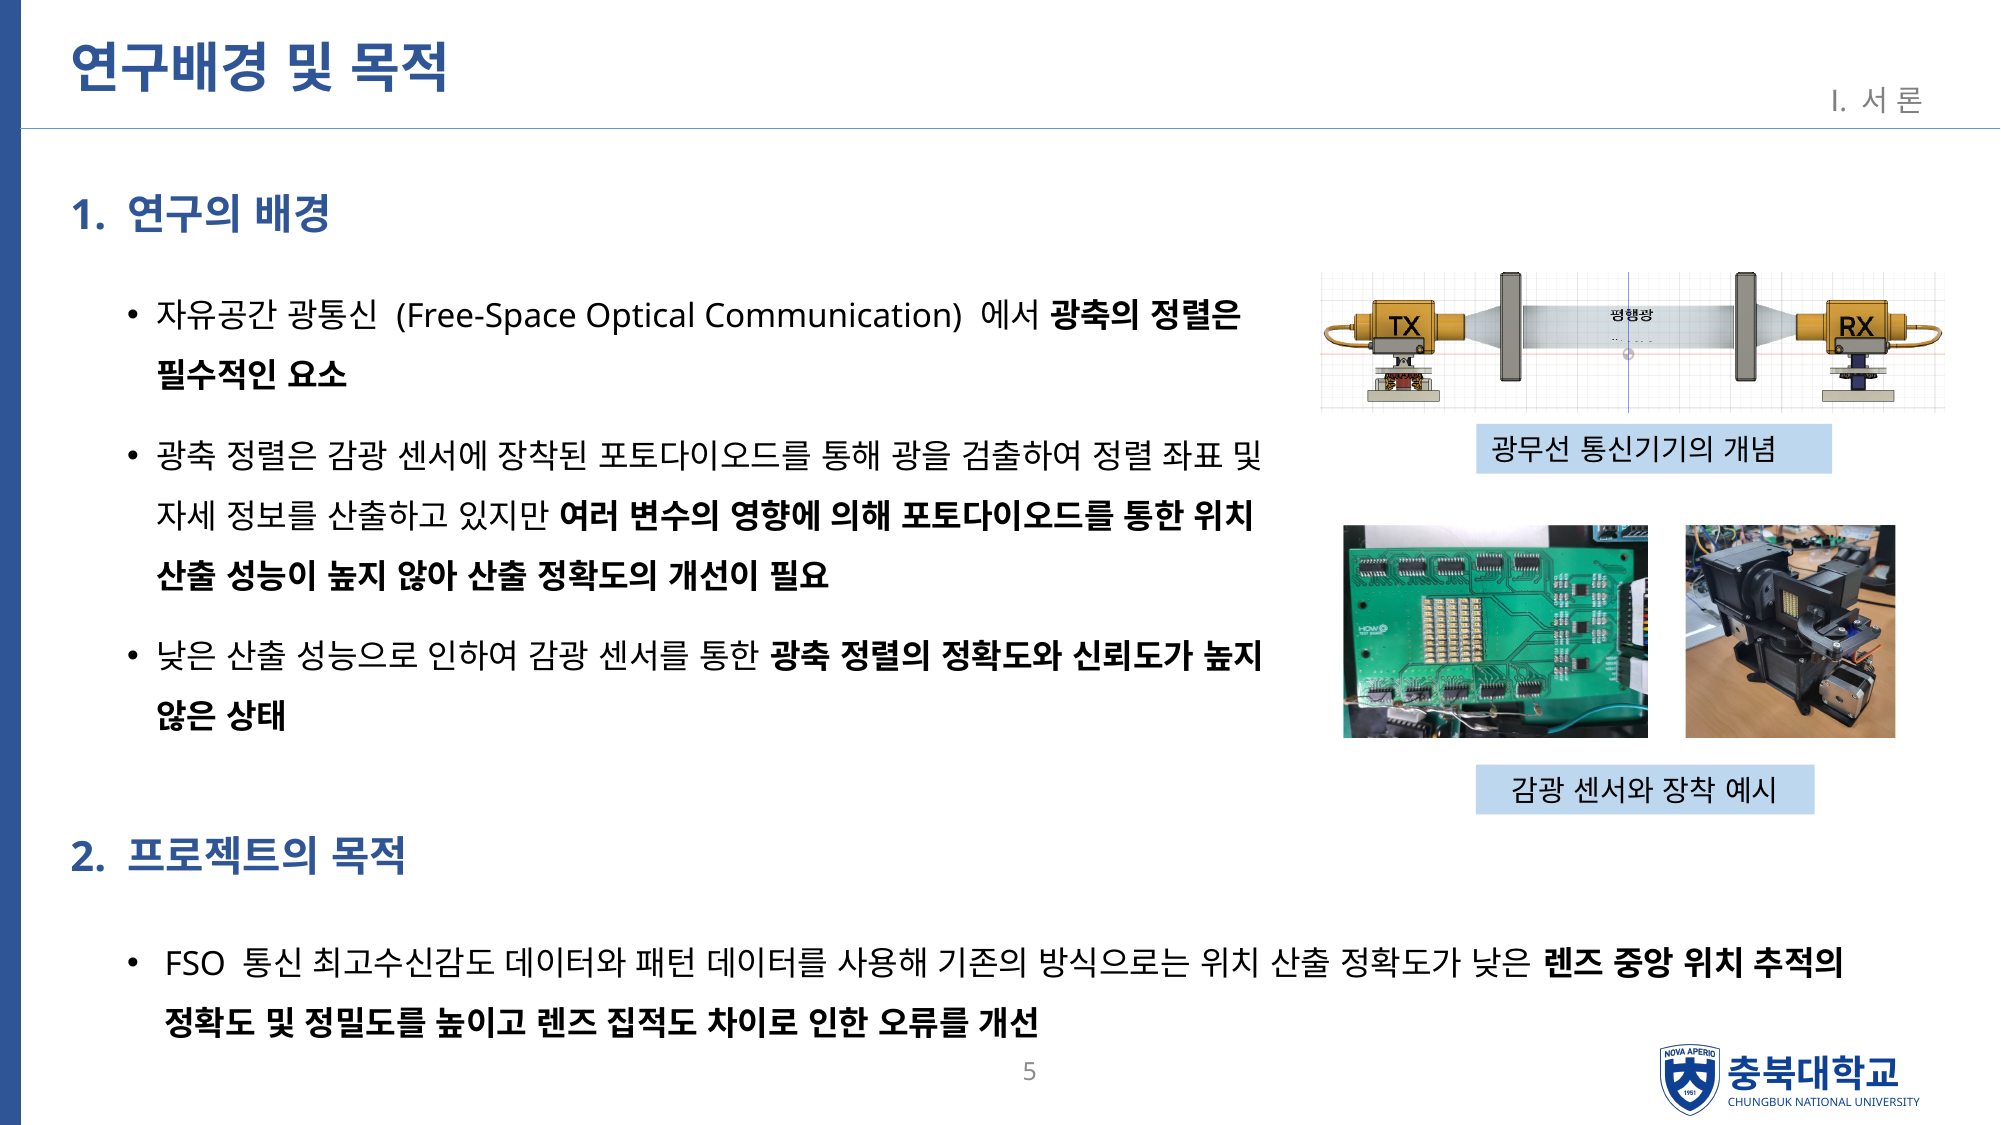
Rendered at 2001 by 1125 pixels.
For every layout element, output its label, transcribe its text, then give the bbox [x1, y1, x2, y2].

picture [1344, 479, 1647, 784]
text_box 2. 프로젝트의 목적 [55, 801, 900, 915]
text_box 1. 연구의 배경 [55, 159, 900, 273]
list 자유공간 광통신 (Free-Space Optical Communication) 에서 광축의 정렬은 필수적인 요소 광축 정렬은 감광 센서에 장착된 포토다이오드를 통해 광을 검출하여 정렬 좌표 및 자세 정보를 산출하고 있지만 여러 변수의 영향에 의해 포토다이오드를 통한 위치 산출 성능이 높지 않아 산출 정확도의 개선이 필요 낮은 산출 성능으로 인하여 감광 센서를 통한 광축 정렬의 정확도와 신뢰도가 높지 않은 상태 [112, 266, 1294, 623]
slide_number 5 [601, 1042, 1052, 1103]
picture [1320, 272, 1945, 413]
title 연구배경 및 목적 [55, 14, 900, 127]
text_box 감광 센서와 장착 예시 [1475, 764, 1815, 815]
picture [1660, 1056, 1720, 1116]
text_box FSO 통신 최고수신감도 데이터와 패턴 데이터를 사용해 기존의 방식으로는 위치 산출 정확도가 낮은 렌즈 중앙 위치 추적의 정확도 및 정밀도를 높이고 렌즈 집적도 차이로 인한 오류를 개선 [112, 914, 1896, 1056]
text_box 광무선 통신기기의 개념 [1476, 423, 1833, 474]
text_box Ⅰ. 서 론 [1815, 77, 1979, 126]
picture [1685, 525, 1896, 738]
